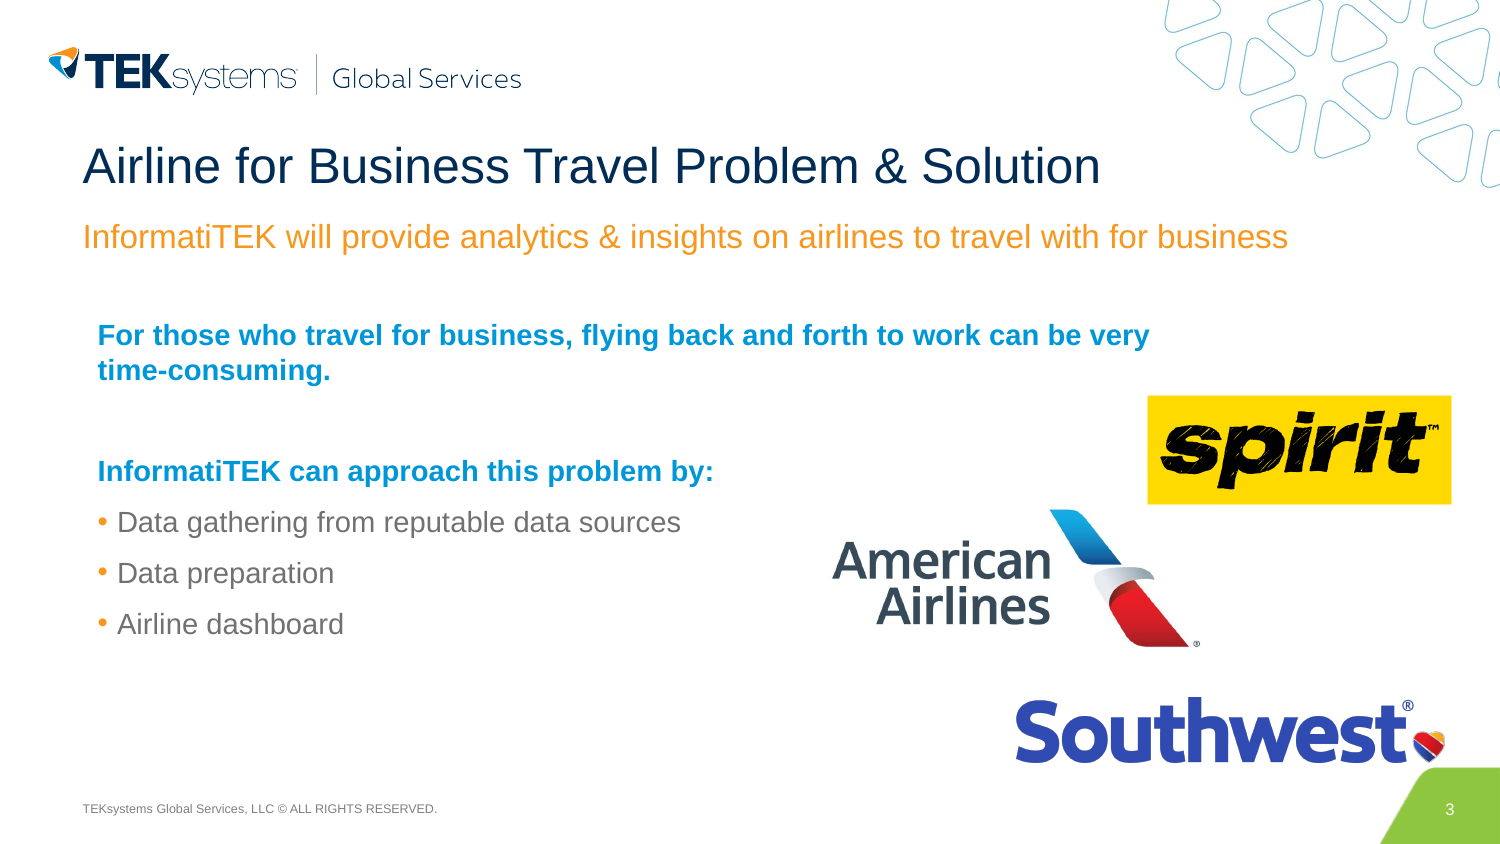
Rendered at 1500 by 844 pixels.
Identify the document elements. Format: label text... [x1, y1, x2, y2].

list InformatiTEK will provide analytics & insights on airlines to travel with for business [82, 207, 1418, 264]
title Airline for Business Travel Problem & Solution [82, 132, 1418, 203]
list For those who travel for business, flying back and forth to work can be very time-consuming. InformatiTEK can approach this problem by: ​ Data gathering from reputable data sources​ Data preparation Airline dashboard [82, 308, 1223, 753]
slide_number 3 [1402, 790, 1470, 827]
picture [0, 0, 1500, 844]
